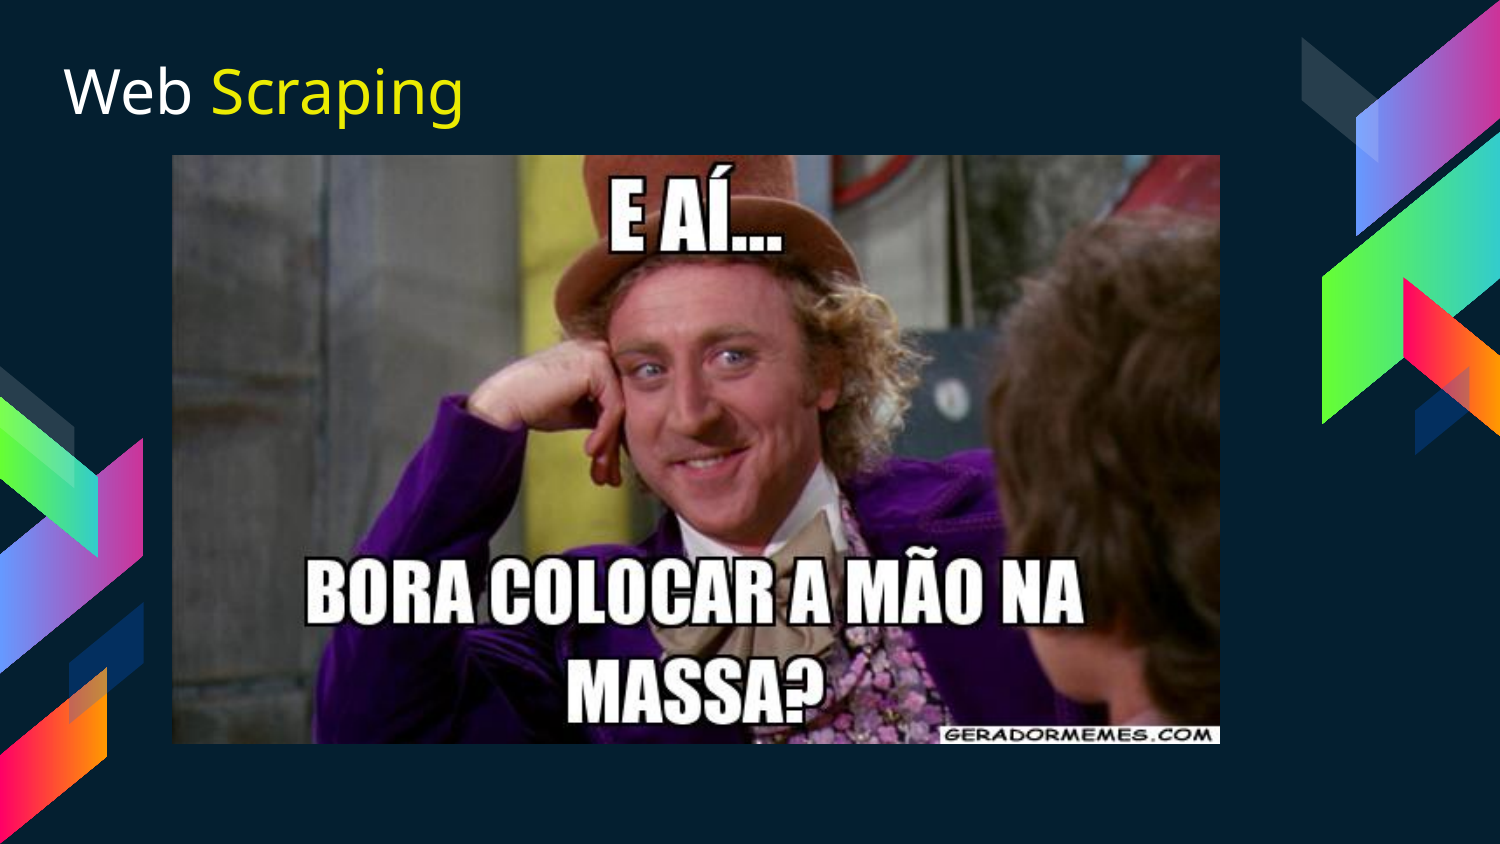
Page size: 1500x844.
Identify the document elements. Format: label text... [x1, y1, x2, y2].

text_box Web Scraping [48, 37, 1029, 142]
picture [172, 155, 1220, 744]
